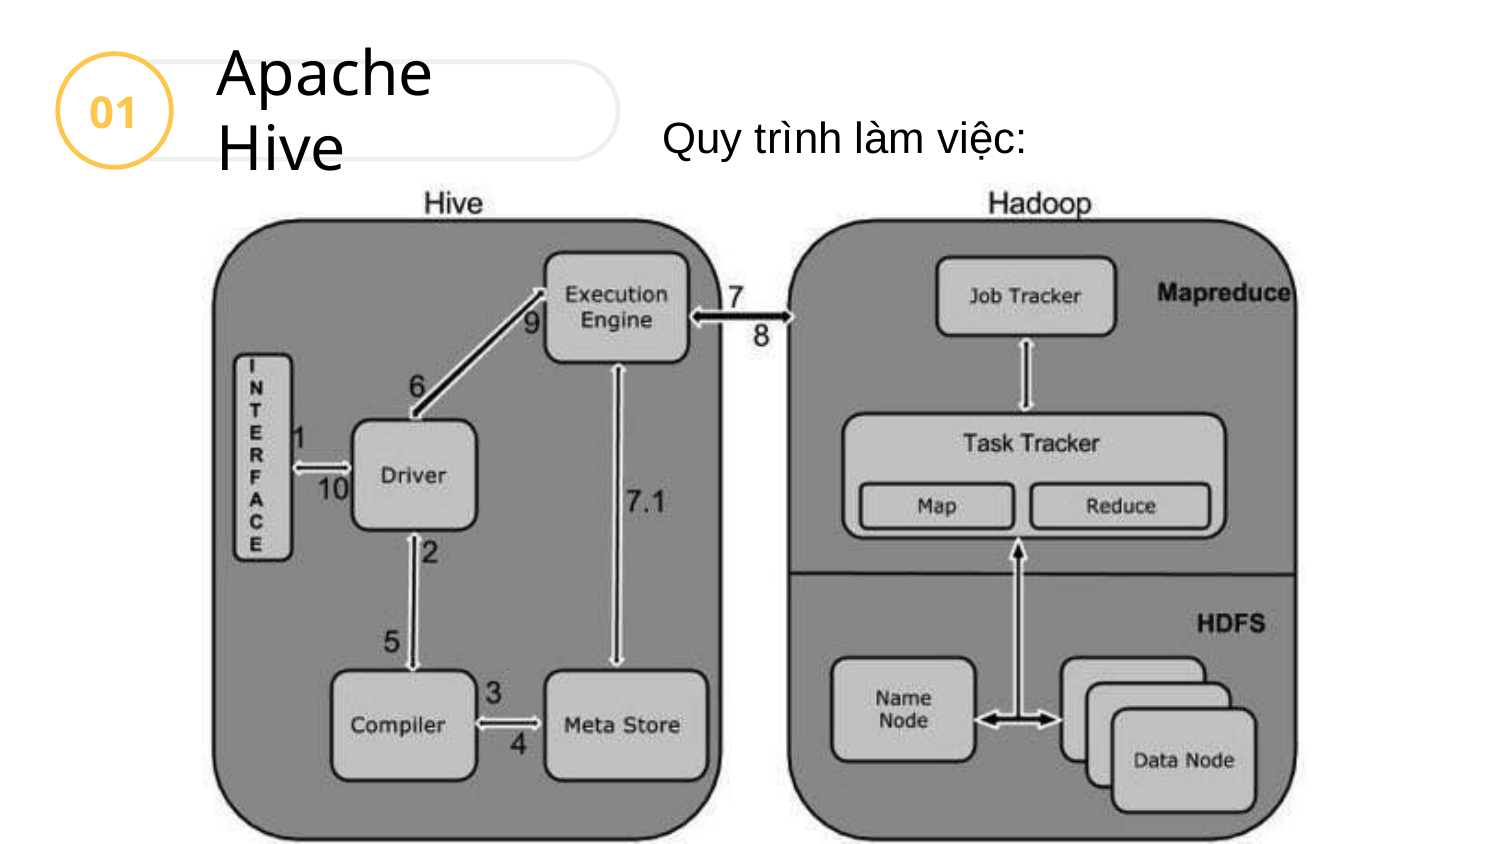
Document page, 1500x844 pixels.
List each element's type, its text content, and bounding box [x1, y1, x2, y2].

text_box Apache Hive [149, 89, 566, 157]
picture [201, 183, 1308, 844]
text_box 01 [57, 53, 172, 168]
text_box Quy trình làm việc: [647, 68, 1500, 178]
text_box [145, 61, 619, 160]
